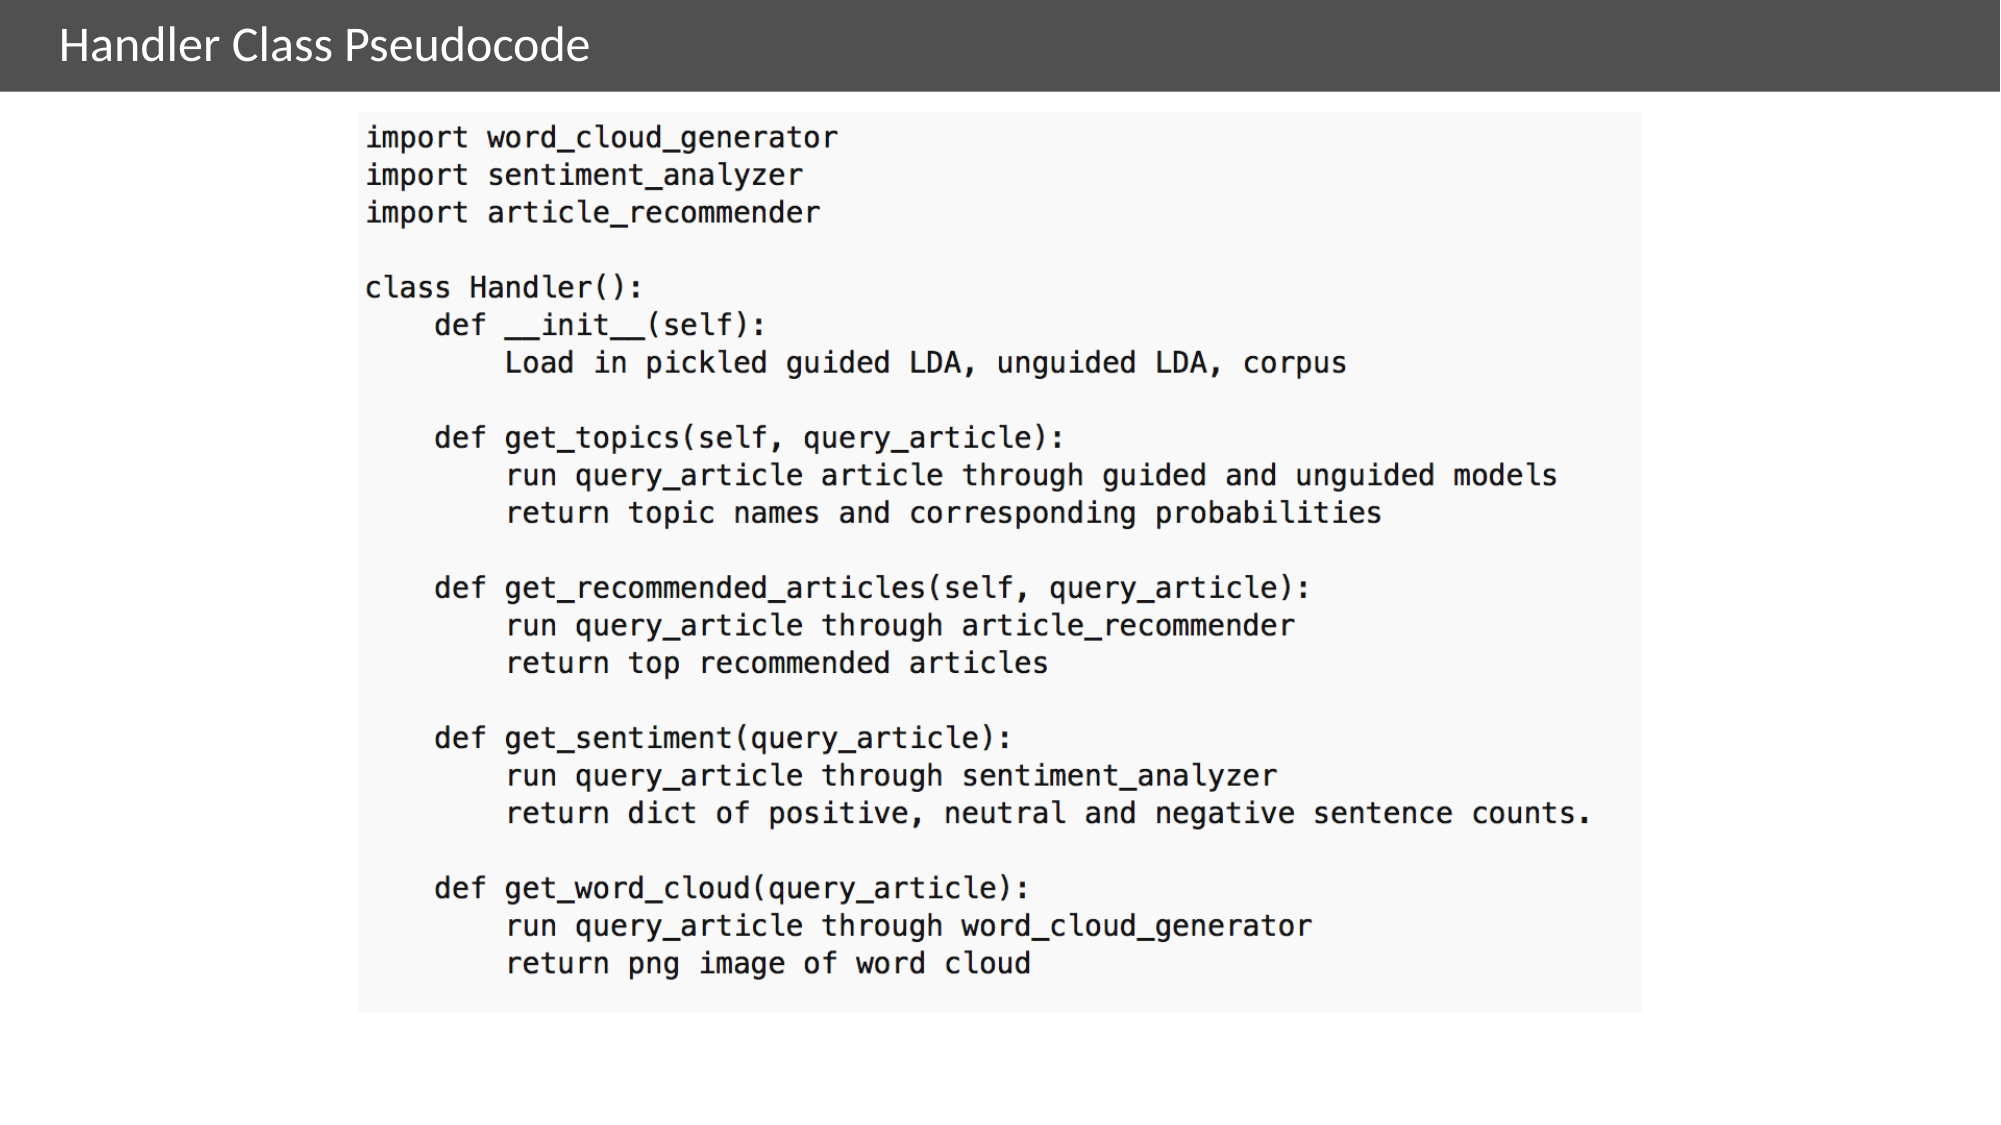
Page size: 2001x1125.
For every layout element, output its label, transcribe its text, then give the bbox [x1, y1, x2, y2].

picture [358, 112, 1642, 1013]
title Handler Class Pseudocode [43, 10, 1956, 82]
